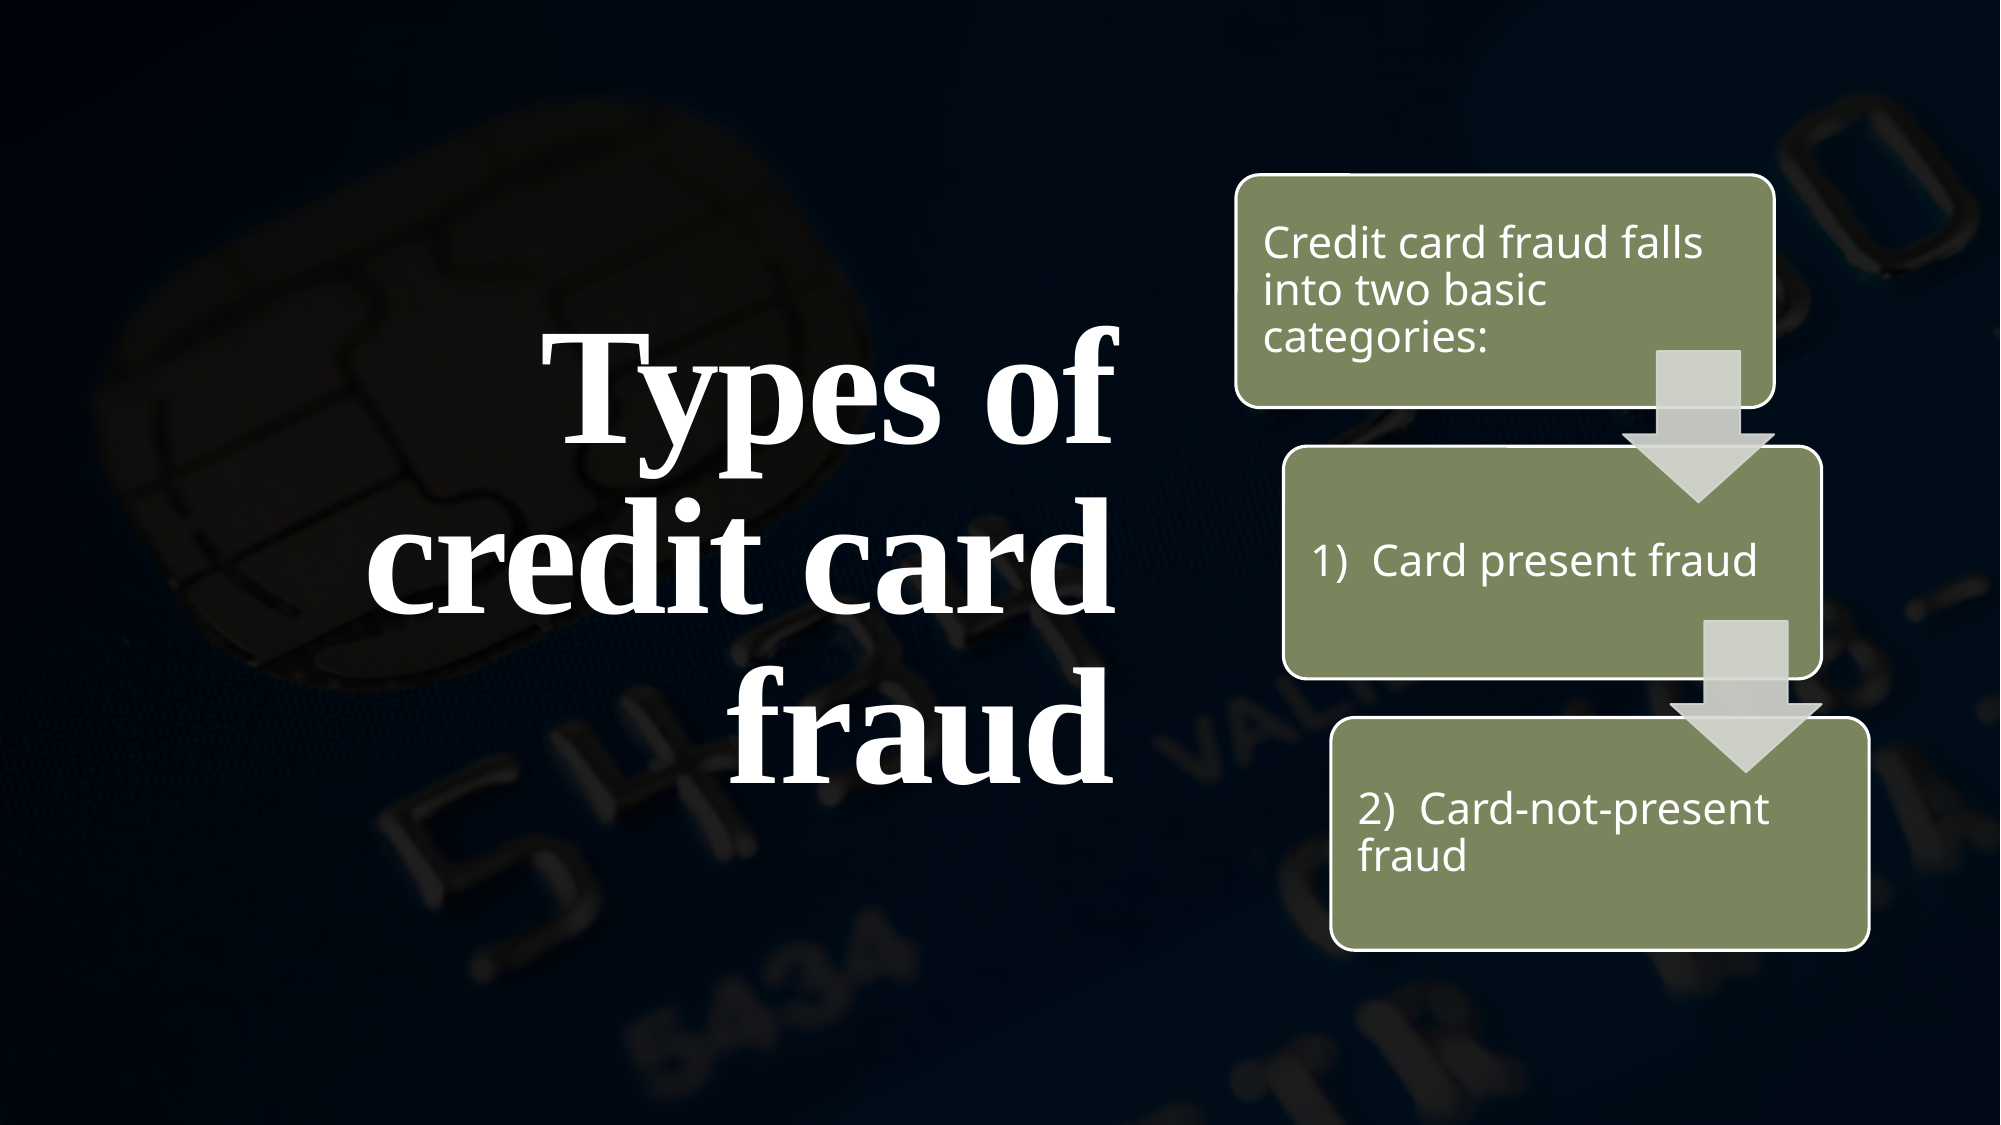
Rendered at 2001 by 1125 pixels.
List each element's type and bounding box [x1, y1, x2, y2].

picture [0, 0, 2000, 1125]
list [1235, 174, 1870, 951]
